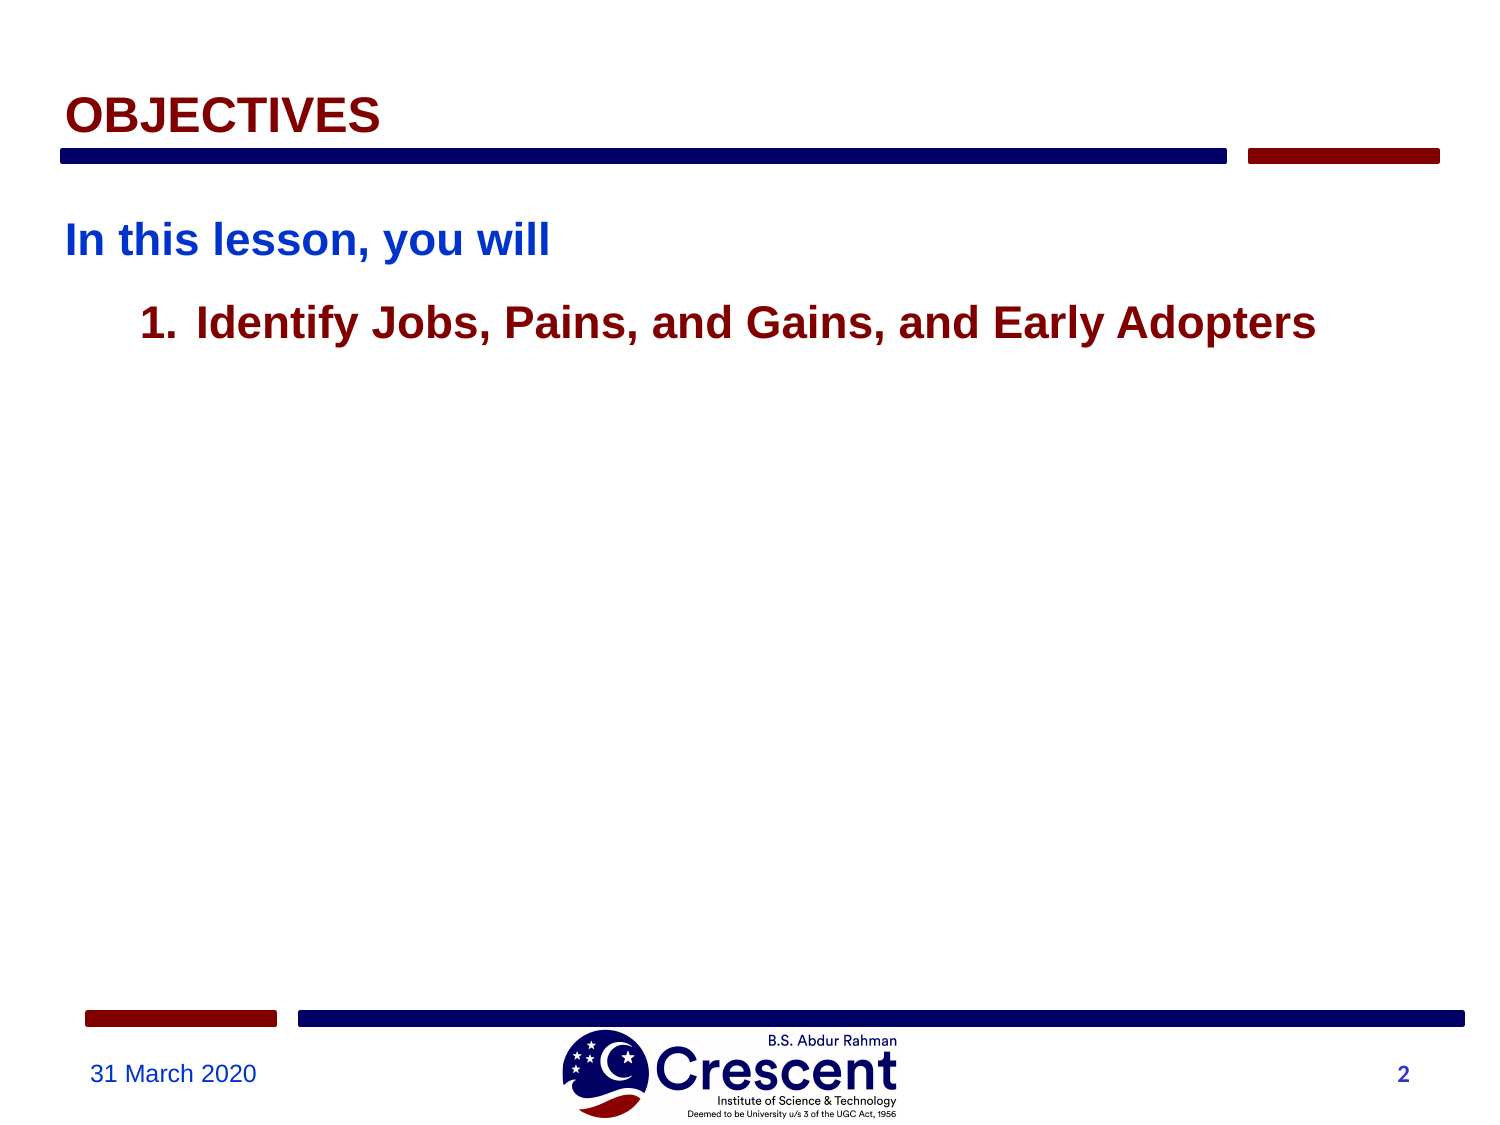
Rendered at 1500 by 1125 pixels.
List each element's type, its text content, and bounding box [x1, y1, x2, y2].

text_box [298, 1010, 1465, 1027]
text_box [60, 148, 1227, 164]
text_box [85, 1010, 277, 1027]
slide_number 2 [1374, 1042, 1425, 1103]
text_box [1248, 148, 1440, 164]
text_box In this lesson, you will Identify Jobs, Pains, and Gains, and Early Adopters [50, 174, 1450, 355]
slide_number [75, 1042, 425, 1103]
text_box OBJECTIVES [49, 74, 1263, 150]
picture [562, 1029, 901, 1120]
